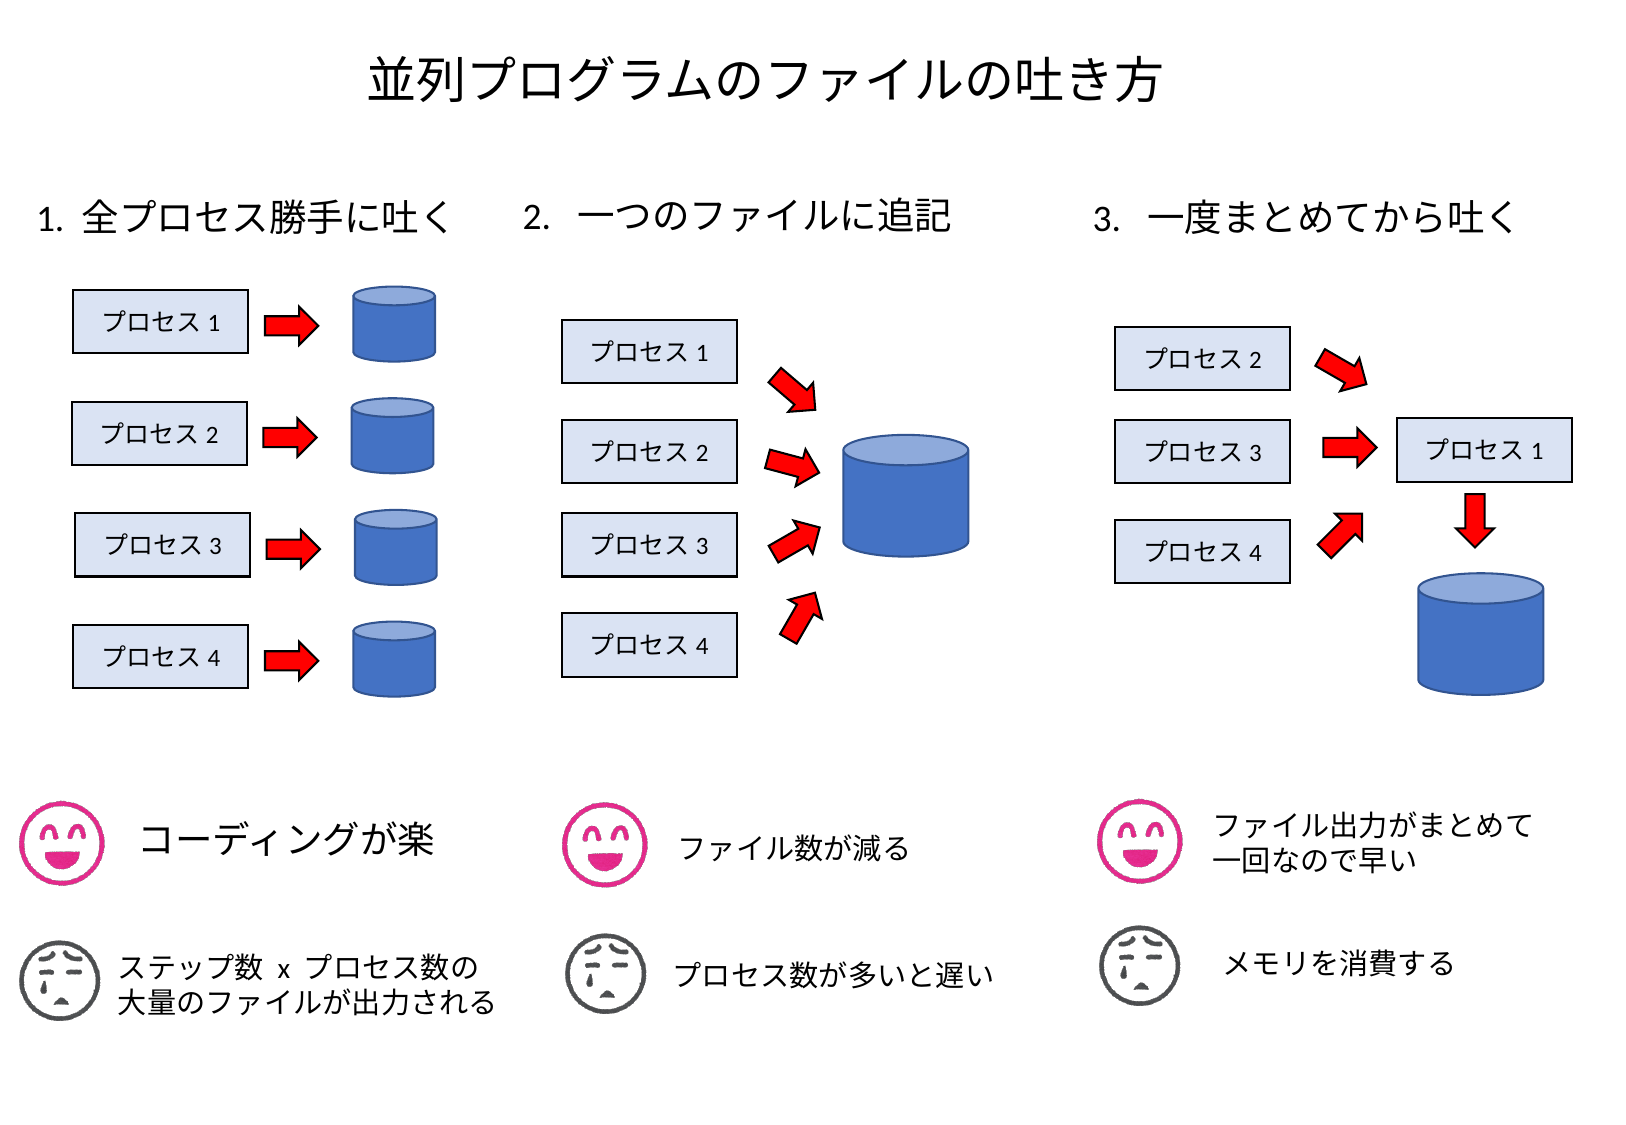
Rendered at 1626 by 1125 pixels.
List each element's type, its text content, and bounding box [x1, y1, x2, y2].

text_box 3. 一度まとめてから吐く [1077, 186, 1537, 247]
text_box プロセス1 [561, 319, 738, 384]
text_box [842, 433, 970, 558]
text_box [73, 286, 435, 362]
text_box プロセス2 [561, 419, 738, 484]
text_box プロセス2 [1114, 326, 1291, 391]
text_box プロセス3 [561, 512, 738, 578]
text_box ファイル数が減る [662, 823, 927, 873]
text_box [1322, 425, 1379, 470]
text_box プロセス4 [1114, 519, 1291, 584]
text_box [767, 366, 817, 414]
text_box [1453, 493, 1497, 549]
text_box メモリを消費する [1207, 938, 1472, 988]
text_box 並列プログラムのファイルの吐き方 [351, 41, 1180, 117]
picture [560, 929, 652, 1019]
picture [1094, 921, 1186, 1011]
text_box [1313, 347, 1368, 393]
text_box ステップ数 x プロセス数の 大量のファイルが出力される [103, 941, 514, 1027]
text_box [1316, 512, 1364, 560]
picture [555, 796, 652, 891]
text_box プロセス3 [1114, 419, 1291, 484]
text_box ファイル出力がまとめて 一回なので早い [1197, 799, 1550, 885]
text_box 2. 一つのファイルに追記 [507, 184, 967, 245]
text_box 1. 全プロセス勝手に吐く [21, 186, 472, 247]
text_box [1417, 572, 1545, 696]
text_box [71, 398, 434, 474]
text_box [778, 591, 824, 646]
text_box [767, 518, 821, 564]
text_box [763, 446, 821, 489]
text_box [73, 621, 435, 697]
text_box プロセス4 [561, 612, 738, 678]
picture [12, 795, 109, 889]
text_box プロセス1 [1396, 417, 1573, 483]
text_box プロセス数が多いと遅い [657, 949, 1010, 1000]
picture [14, 936, 106, 1026]
picture [1090, 793, 1187, 887]
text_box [74, 509, 437, 585]
text_box コーディングが楽 [122, 808, 451, 868]
